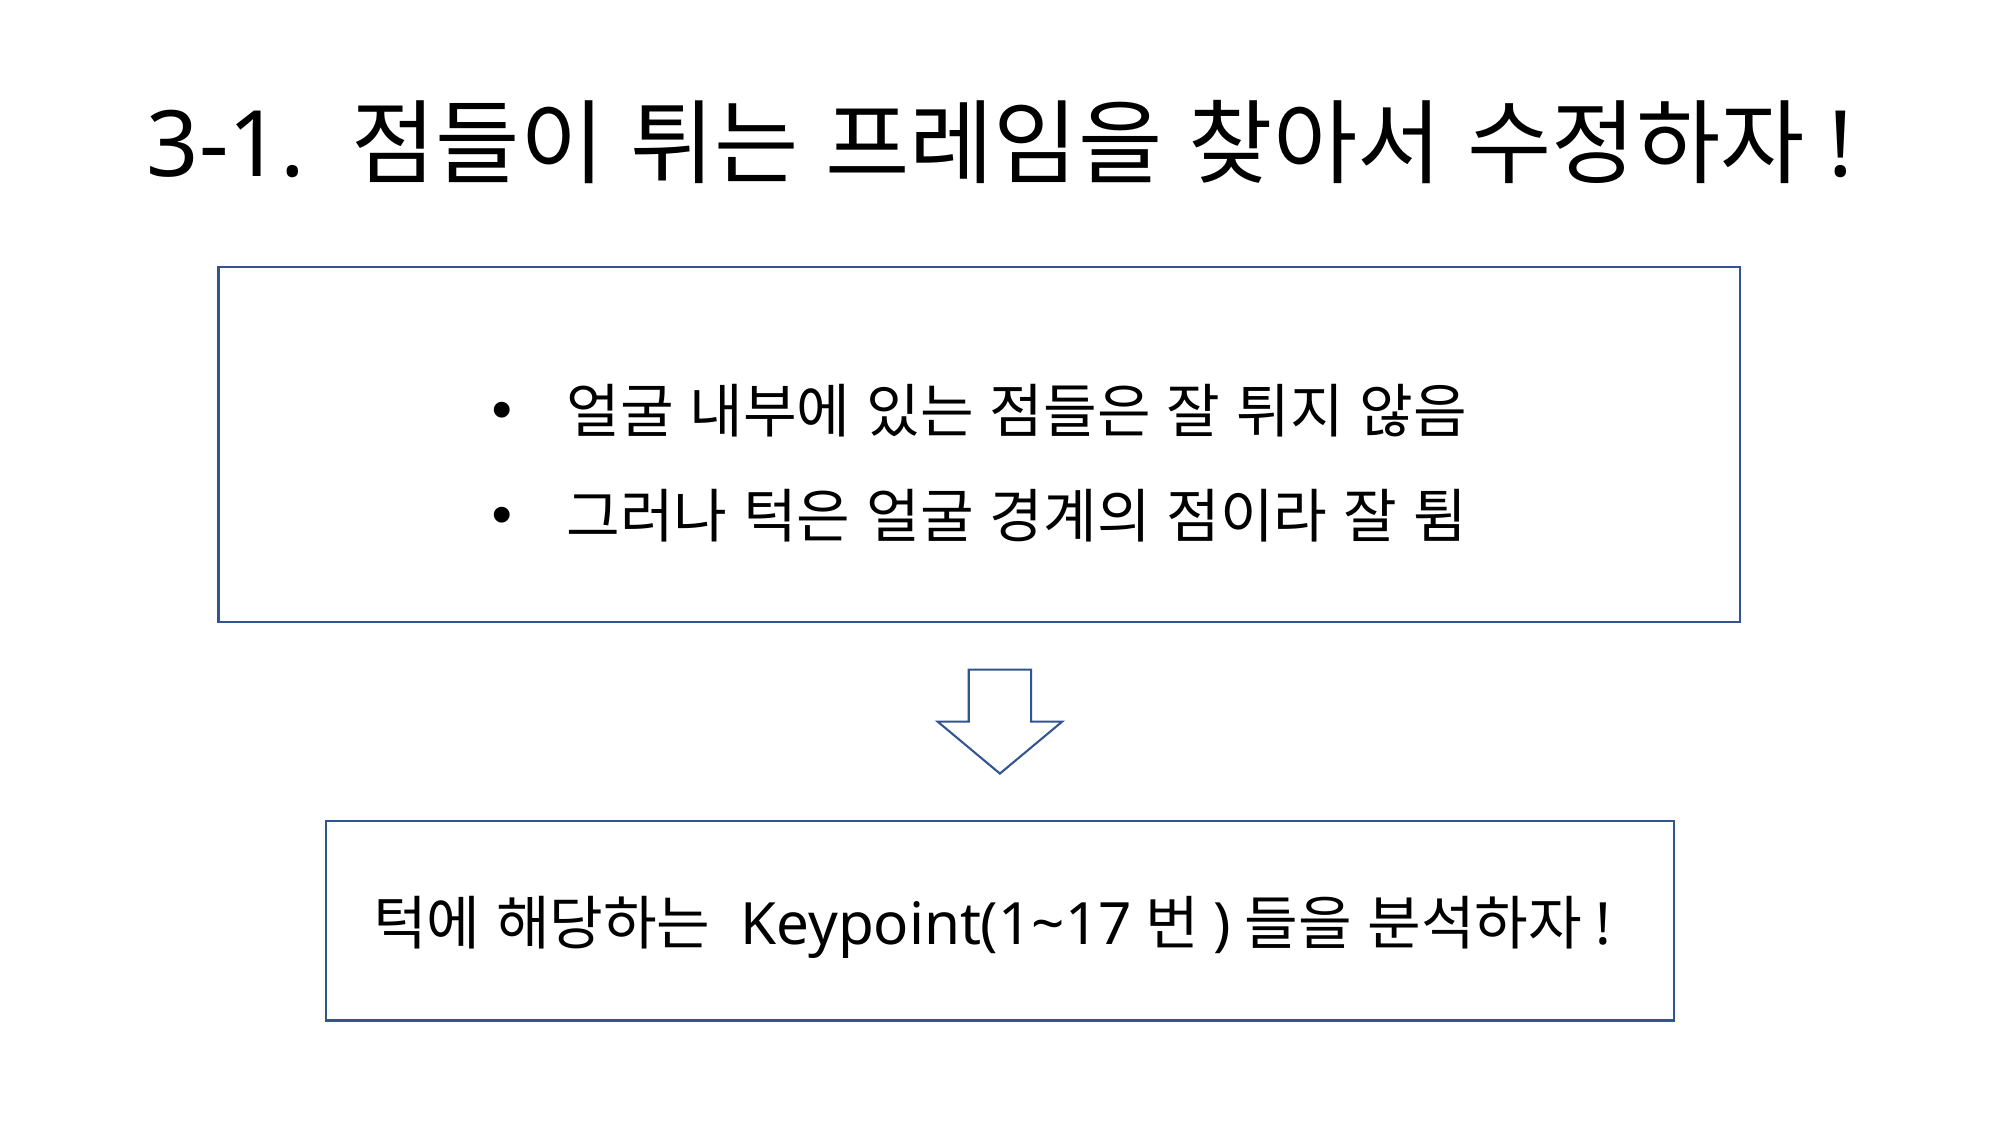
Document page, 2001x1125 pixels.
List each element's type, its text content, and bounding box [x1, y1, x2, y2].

text_box 얼굴 내부에 있는 점들은 잘 튀지 않음 그러나 턱은 얼굴 경계의 점이라 잘 튐 [217, 266, 1741, 623]
title 3-1. 점들이 튀는 프레임을 찾아서 수정하자! [51, 38, 1949, 256]
text_box 턱에 해당하는 Keypoint(1~17번)들을 분석하자! [325, 820, 1675, 1022]
text_box [934, 668, 1066, 775]
